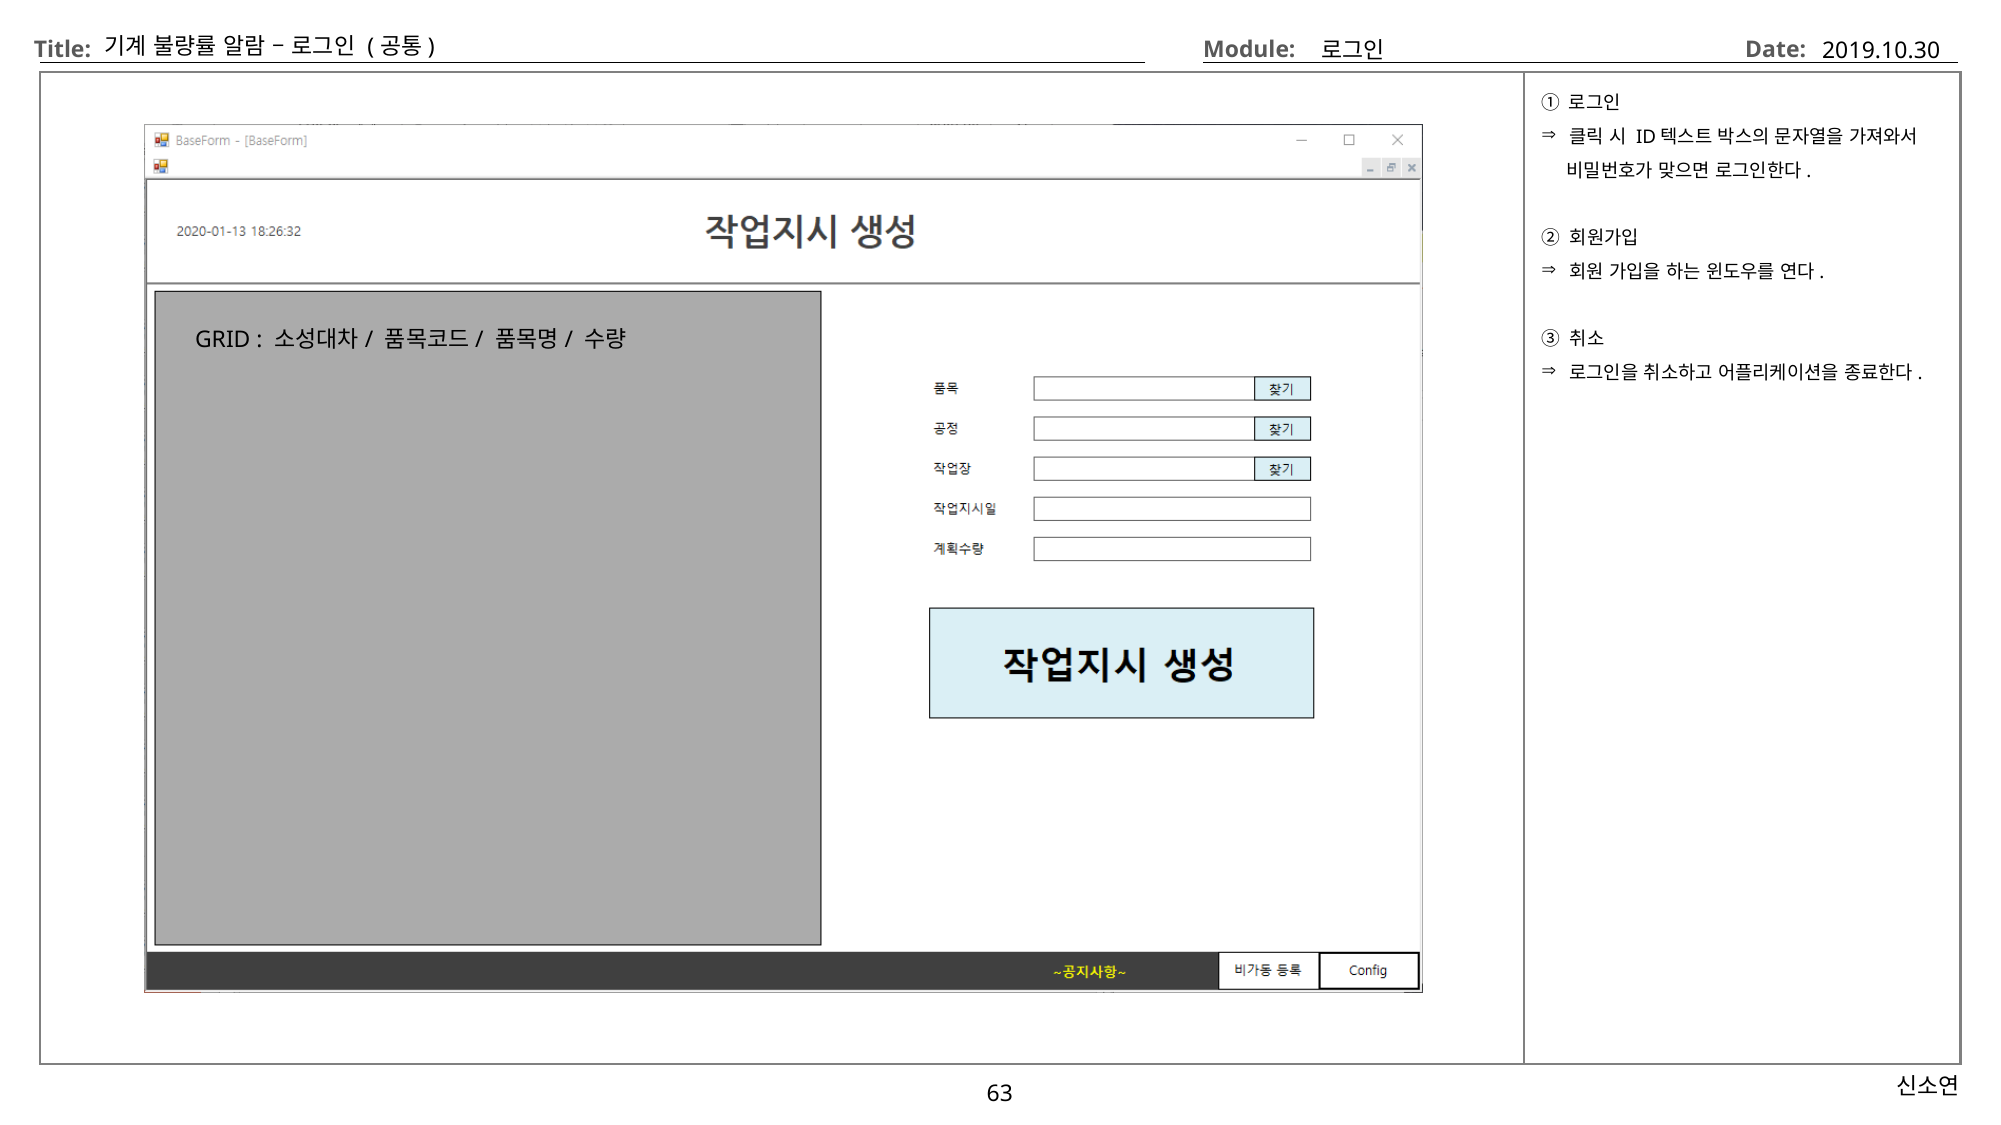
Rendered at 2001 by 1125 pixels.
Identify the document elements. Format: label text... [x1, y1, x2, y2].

title 기계 불량률 알람 – 로그인 (공통) [104, 29, 1123, 66]
text_box ① 로그인 클릭 시 ID텍스트 박스의 문자열을 가져와서 비밀번호가 맞으면 로그인한다. ② 회원가입 회원 가입을 하는 윈도우를 연다. ③ 취소 로그인을 취소하고 어플리케이션을 종료한다. [1526, 72, 1960, 425]
list 2019.10.30 [1822, 31, 1990, 67]
list 신소연 [1526, 1067, 1960, 1103]
picture [144, 124, 1423, 993]
list 로그인 [1321, 31, 1651, 67]
